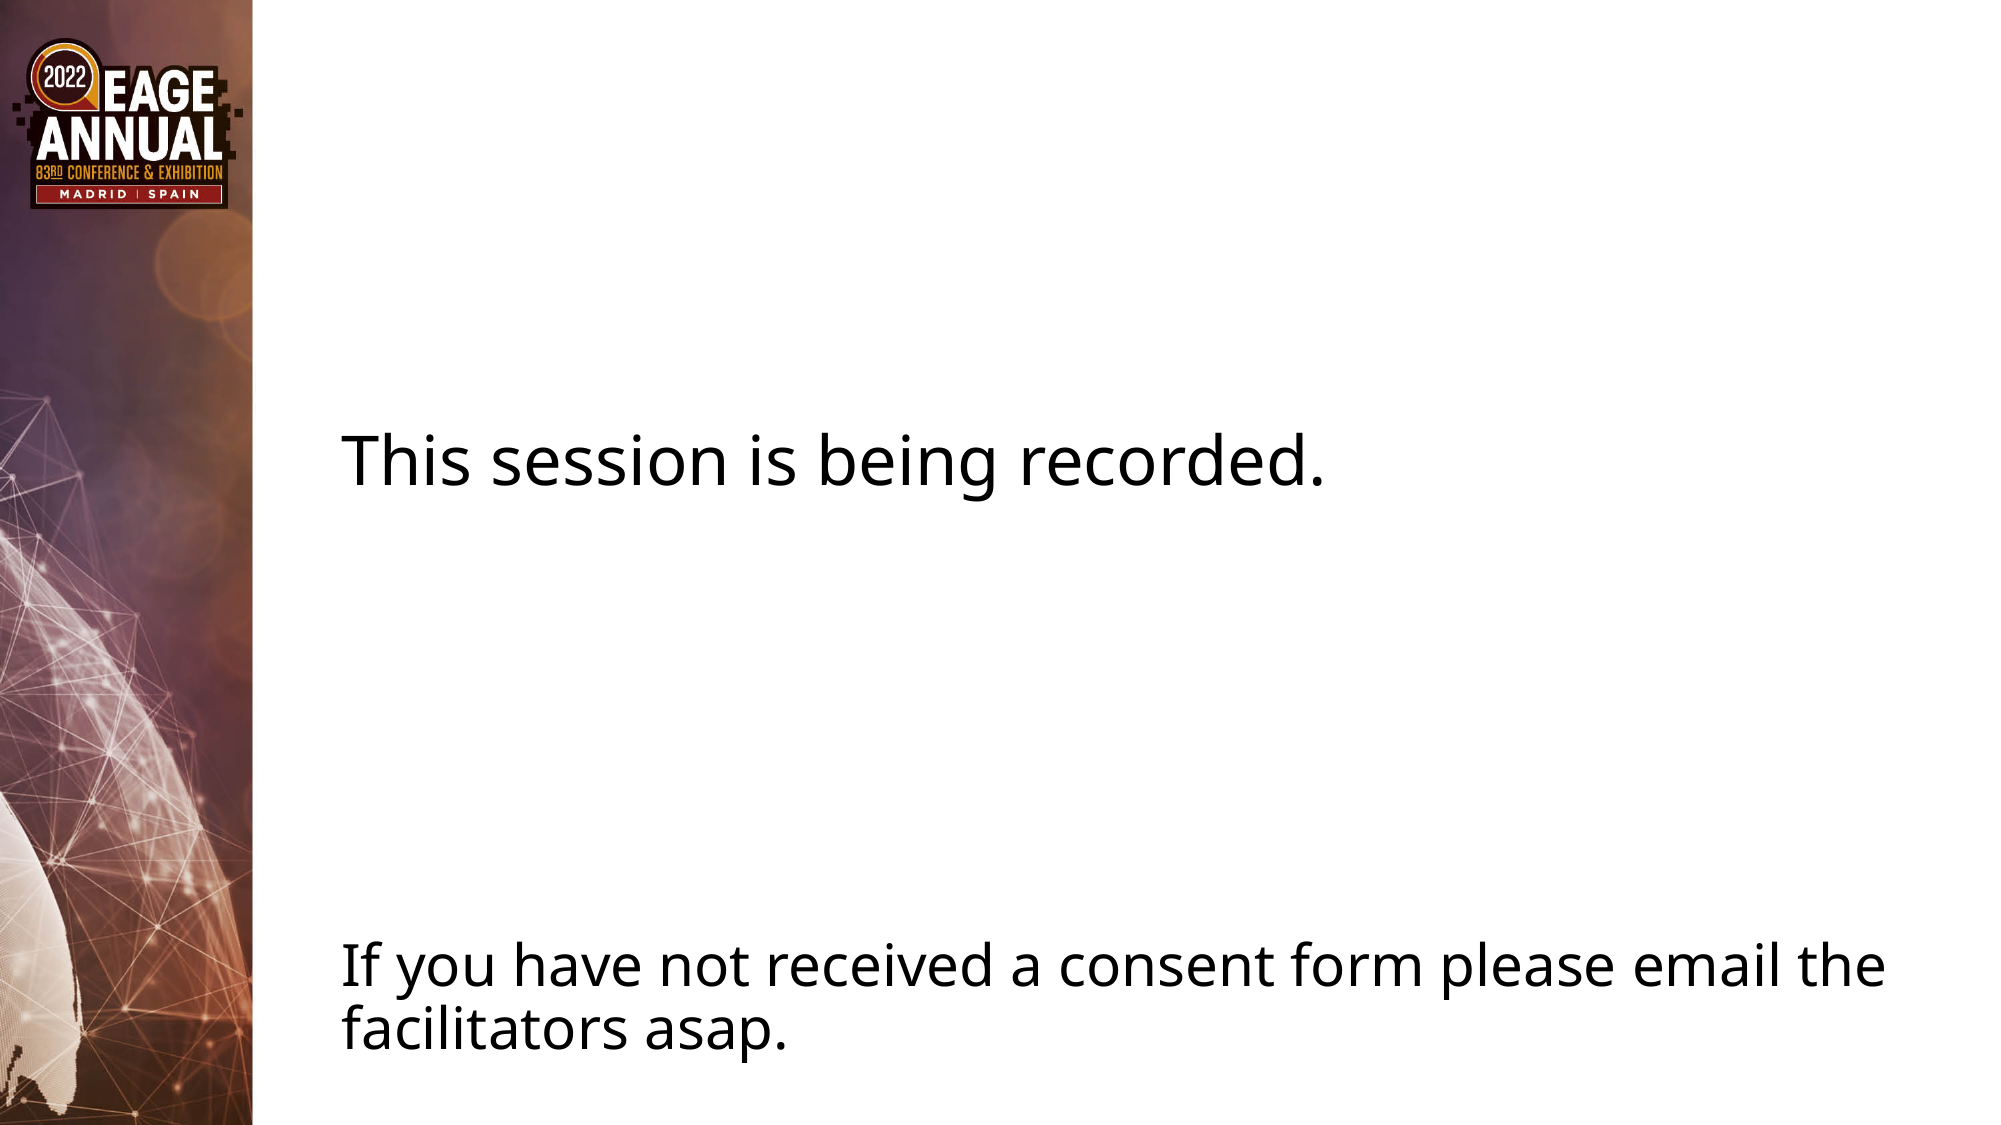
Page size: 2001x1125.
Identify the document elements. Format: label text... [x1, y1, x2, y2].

title This session is being recorded. [326, 418, 1912, 509]
list If you have not received a consent form please email the facilitators asap. [326, 838, 1912, 1076]
picture [0, 0, 2001, 1125]
